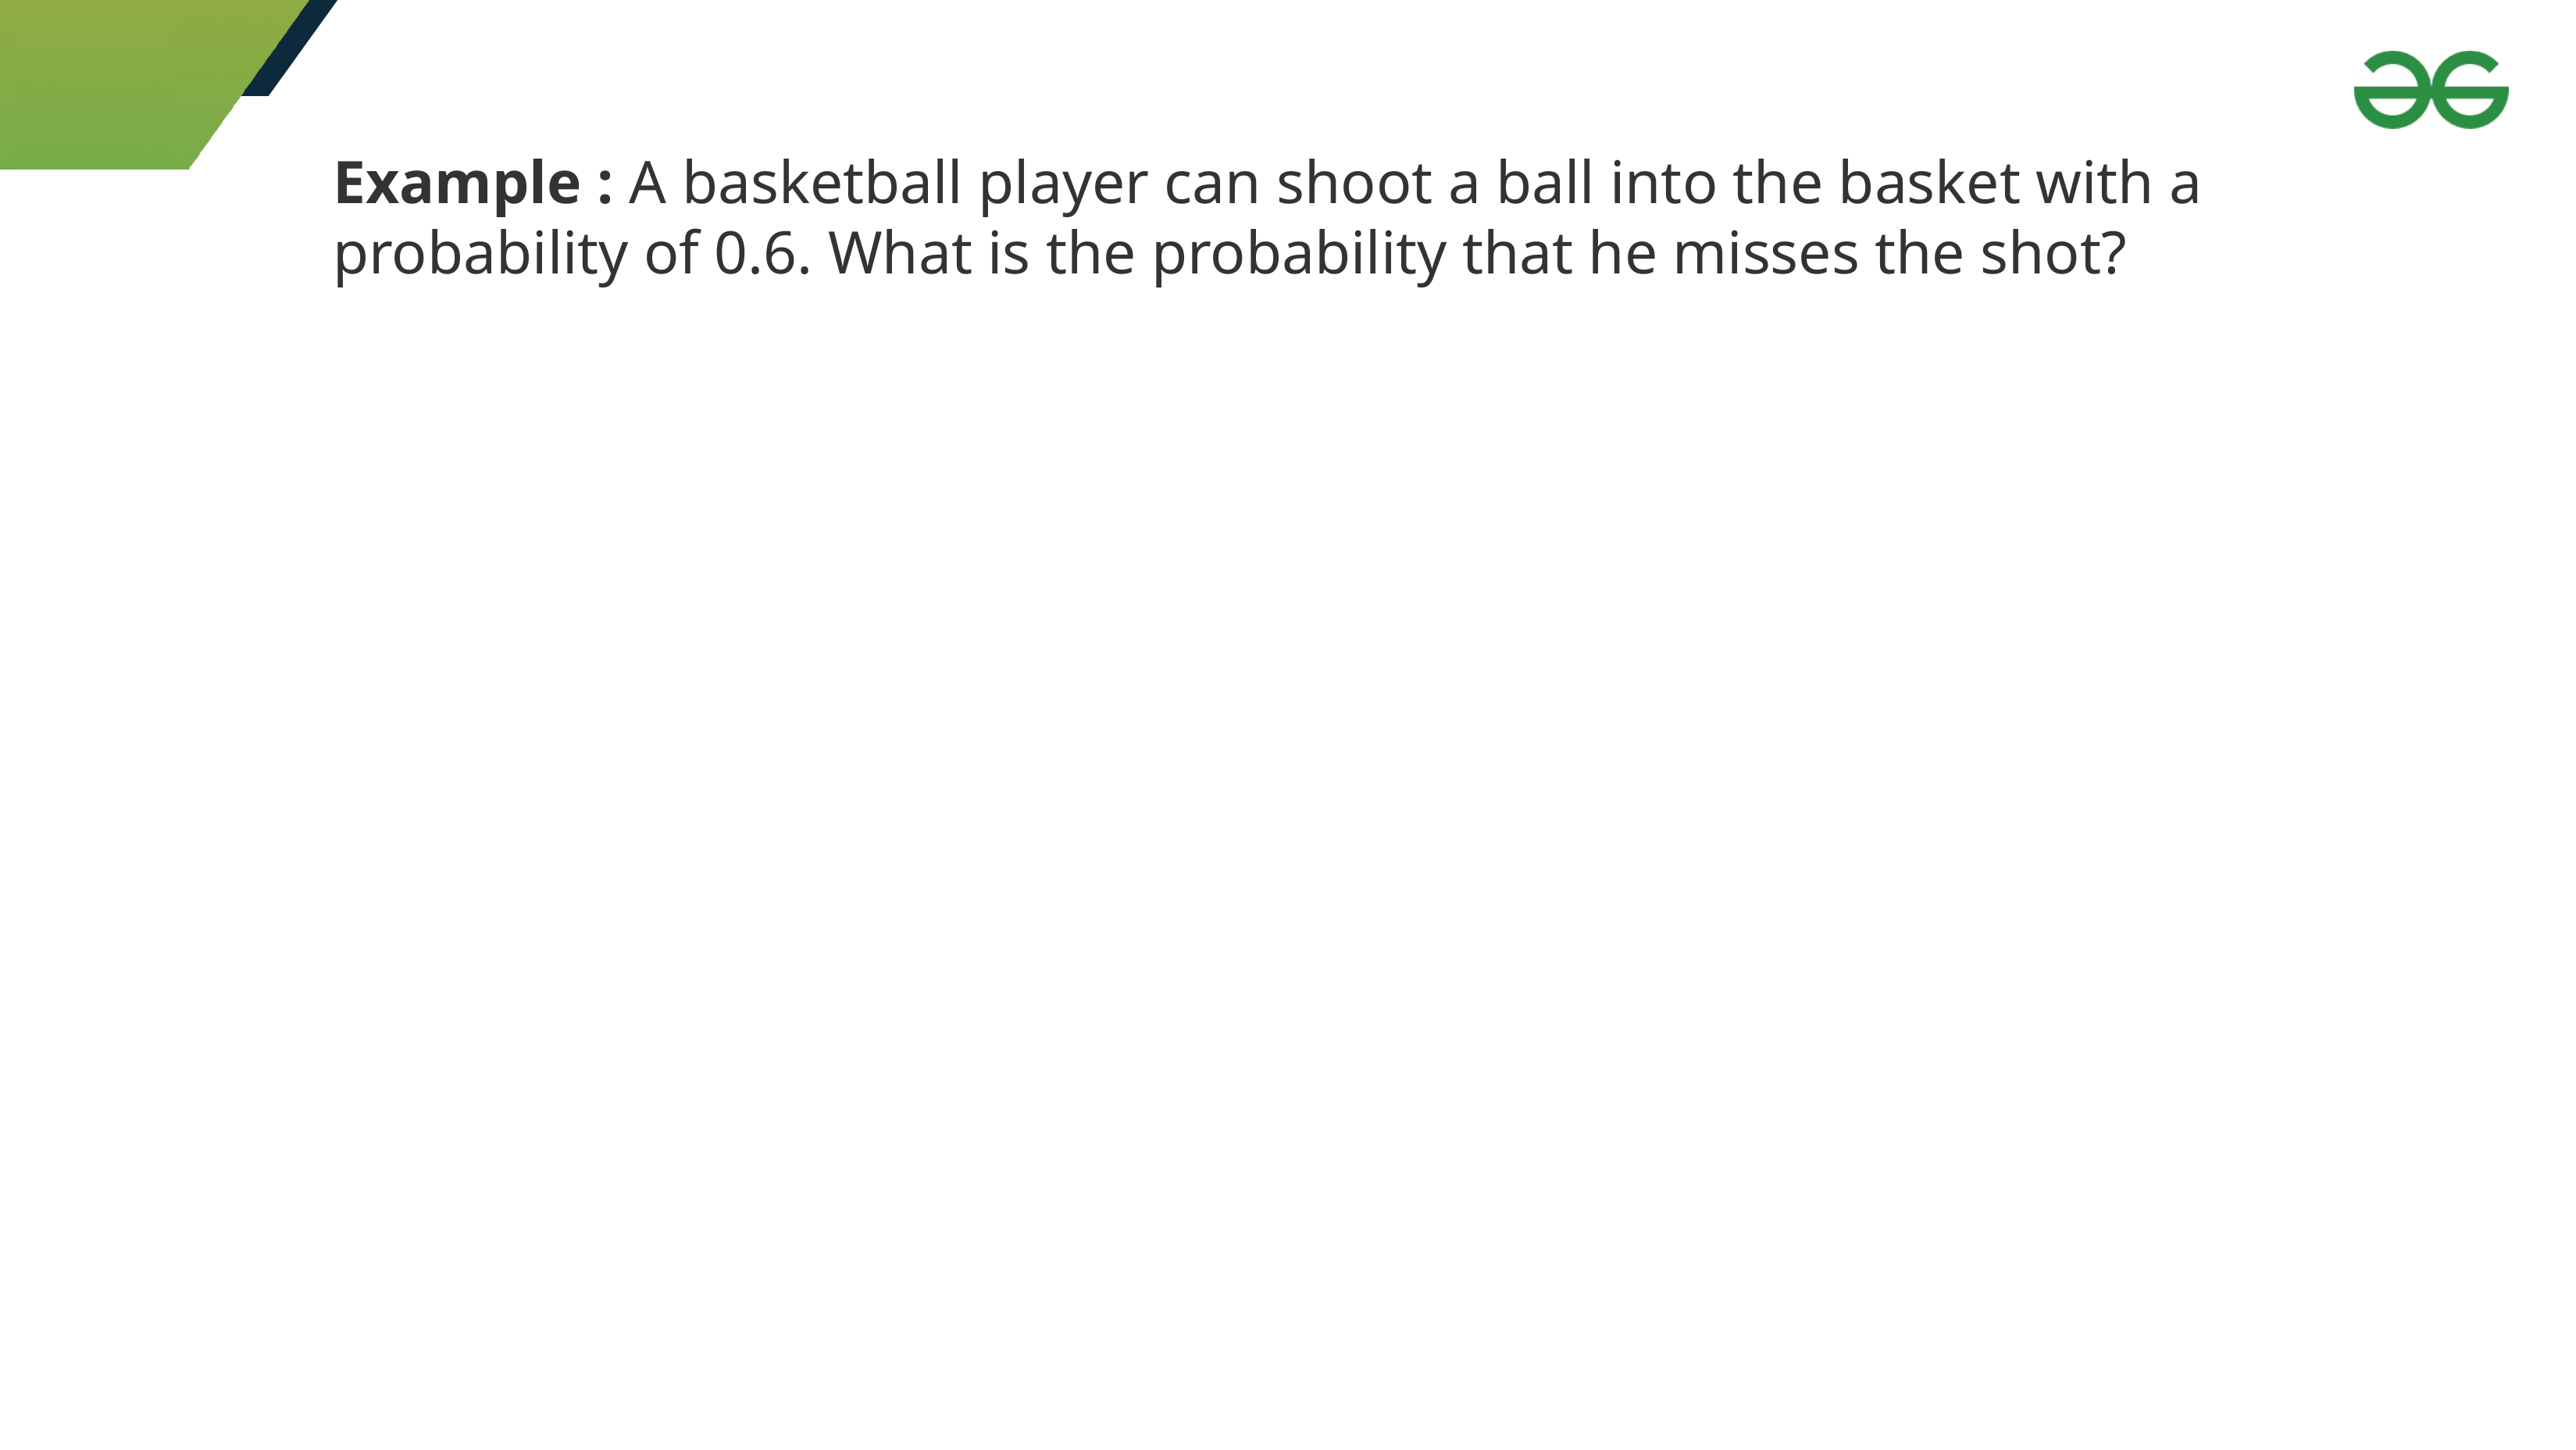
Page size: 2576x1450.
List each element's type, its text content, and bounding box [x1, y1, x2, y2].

text_box Example : A basketball player can shoot a ball into the basket with a probability of 0.6. What is the probability that he misses the shot? [321, 138, 2275, 291]
picture [0, 0, 309, 170]
picture [2353, 50, 2509, 130]
